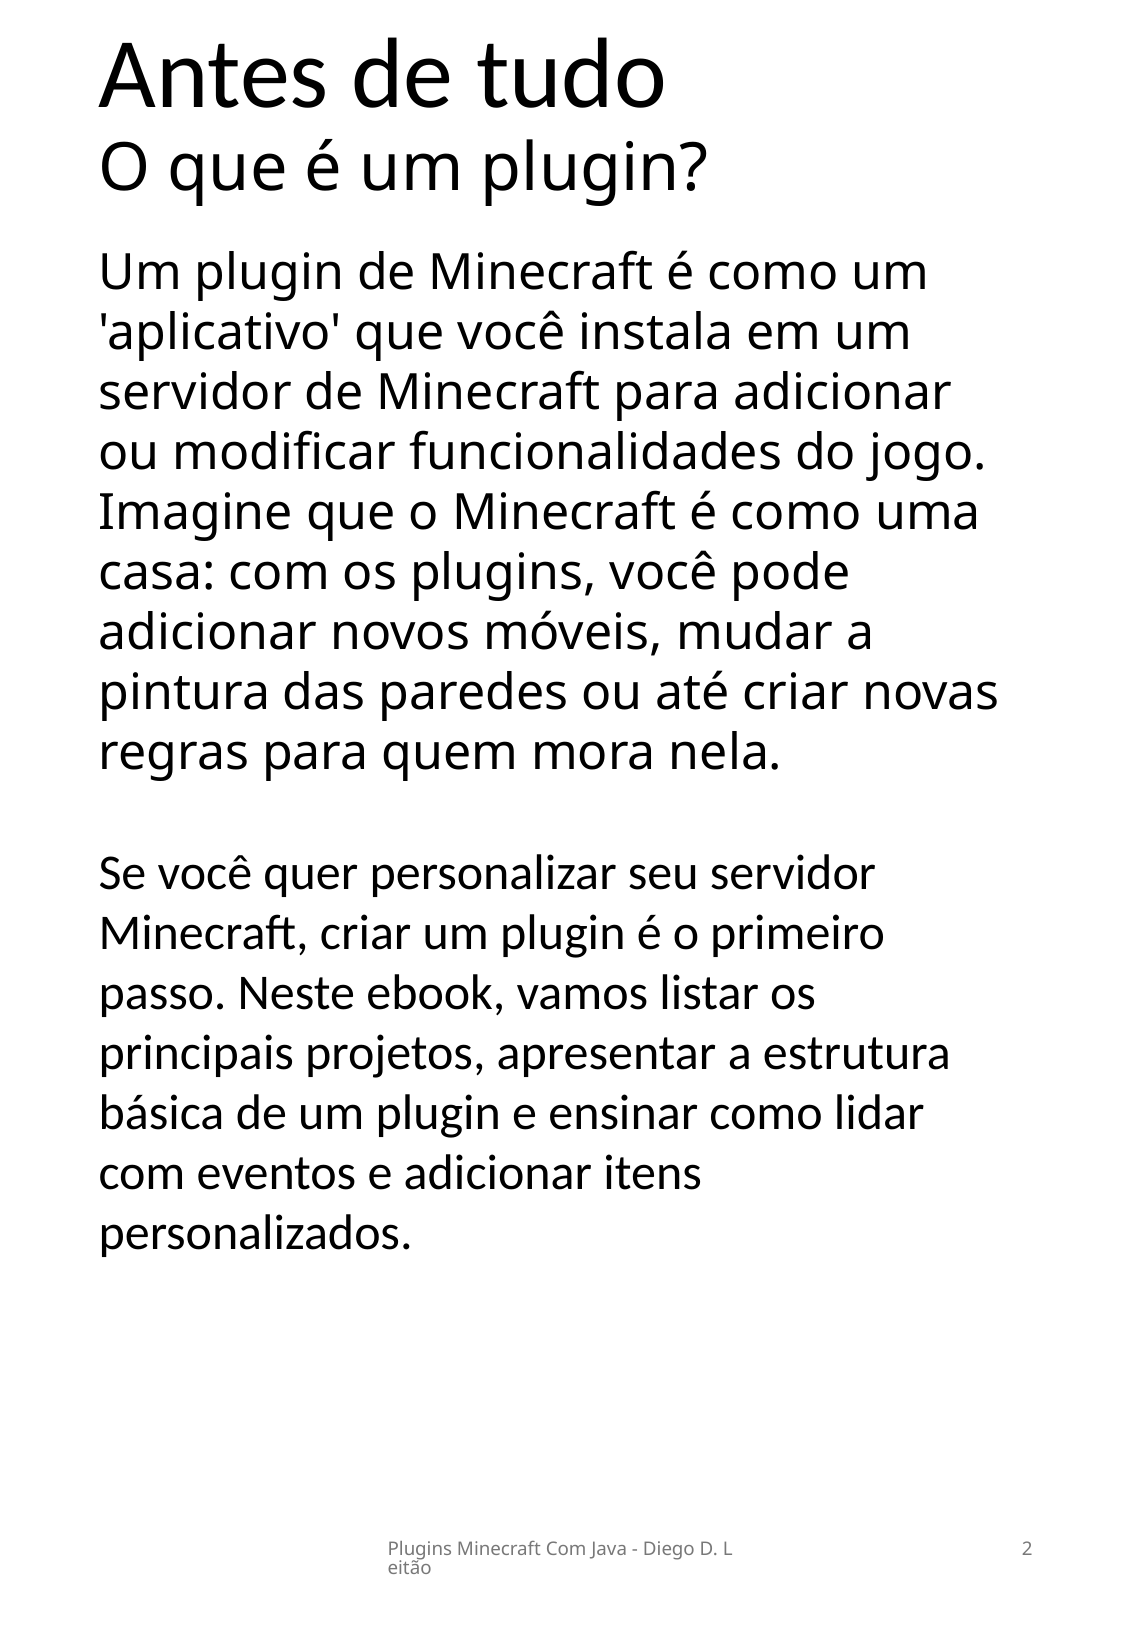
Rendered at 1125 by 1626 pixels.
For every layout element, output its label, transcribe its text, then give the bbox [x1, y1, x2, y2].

footer Plugins Minecraft Com Java - Diego D. Leitão [372, 1506, 753, 1593]
text_box Antes de tudo [83, 0, 1002, 135]
text_box Um plugin de Minecraft é como um 'aplicativo' que você instala em um servidor de Minecraft para adicionar ou modificar funcionalidades do jogo. Imagine que o Minecraft é como uma casa: com os plugins, você pode adicionar novos móveis, mudar a pintura das paredes ou até criar novas regras para quem mora nela. [83, 232, 1035, 788]
text_box O que é um plugin? [83, 135, 1002, 211]
text_box Se você quer personalizar seu servidor Minecraft, criar um plugin é o primeiro passo. Neste ebook, vamos listar os principais projetos, apresentar a estrutura básica de um plugin e ensinar como lidar com eventos e adicionar itens personalizados. [83, 832, 1035, 1267]
slide_number 2 [794, 1506, 1048, 1593]
